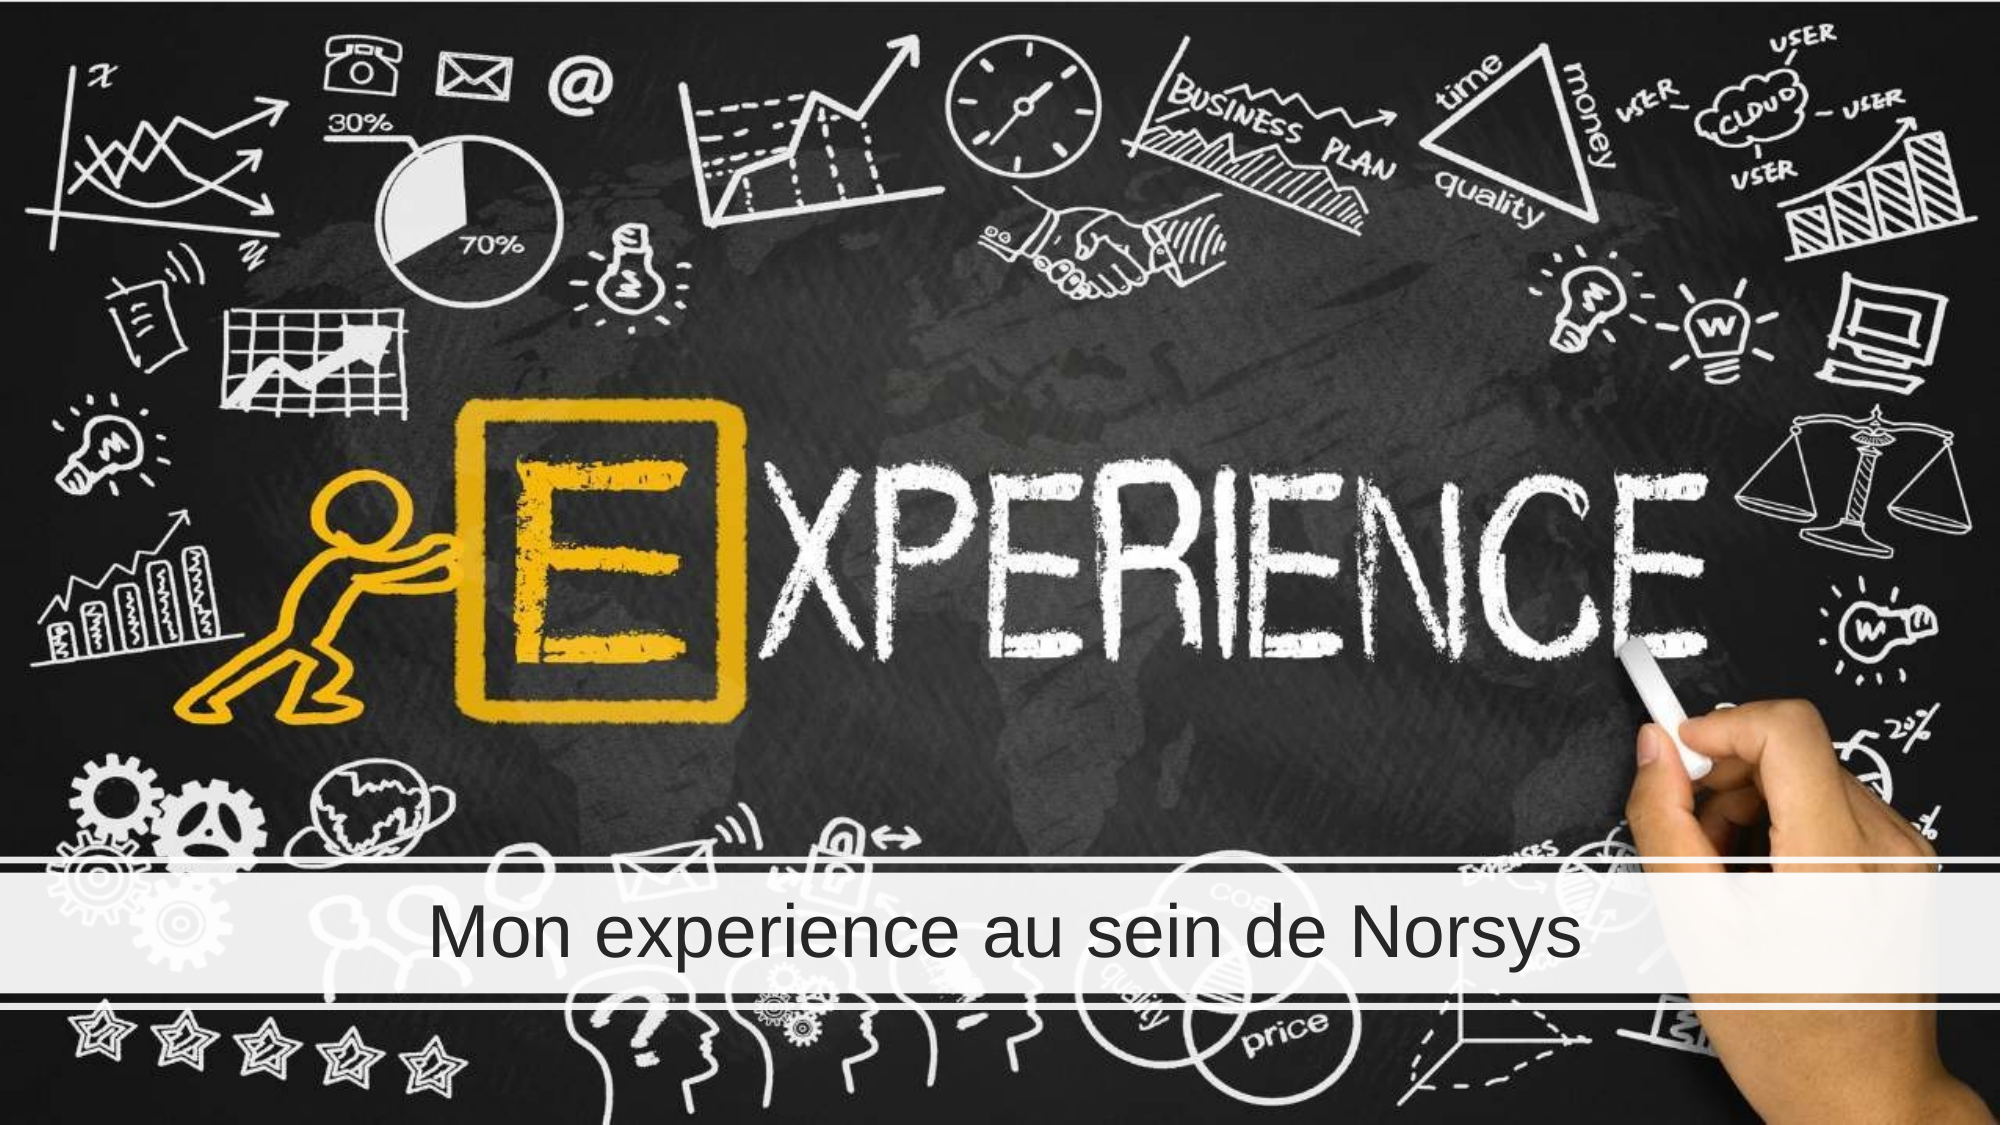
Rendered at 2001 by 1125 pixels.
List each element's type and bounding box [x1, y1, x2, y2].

list [0, 860, 2000, 1006]
list [0, 0, 2000, 859]
list [0, 1007, 2000, 1125]
